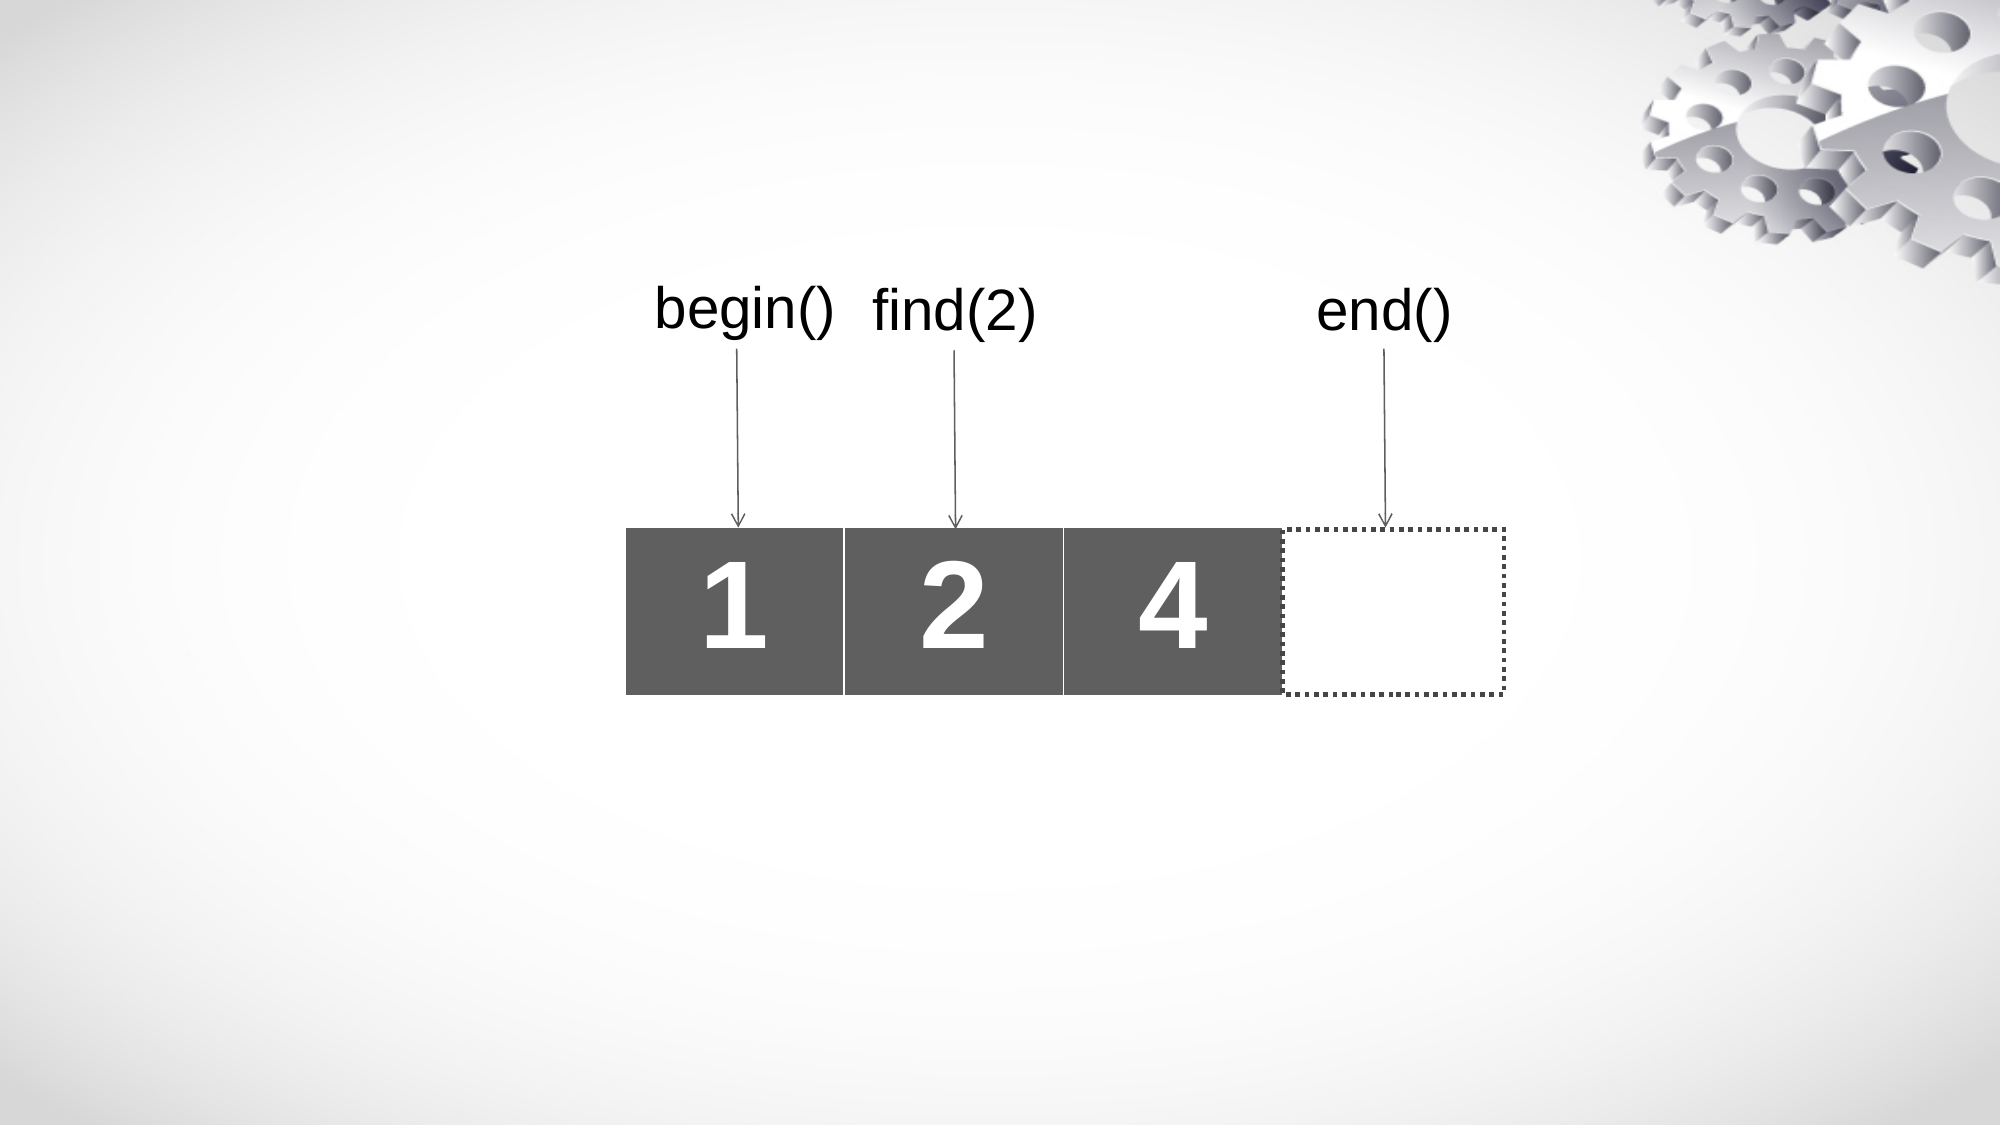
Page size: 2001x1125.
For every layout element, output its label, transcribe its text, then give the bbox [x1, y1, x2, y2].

text_box find(2) [857, 264, 1053, 350]
picture [0, 0, 2000, 1125]
table_header 4 [1064, 528, 1282, 695]
text_box [1282, 528, 1505, 695]
table_header 2 [845, 528, 1063, 695]
table_header 1 [626, 528, 843, 695]
text_box end() [1301, 264, 1468, 350]
text_box begin() [639, 263, 852, 348]
